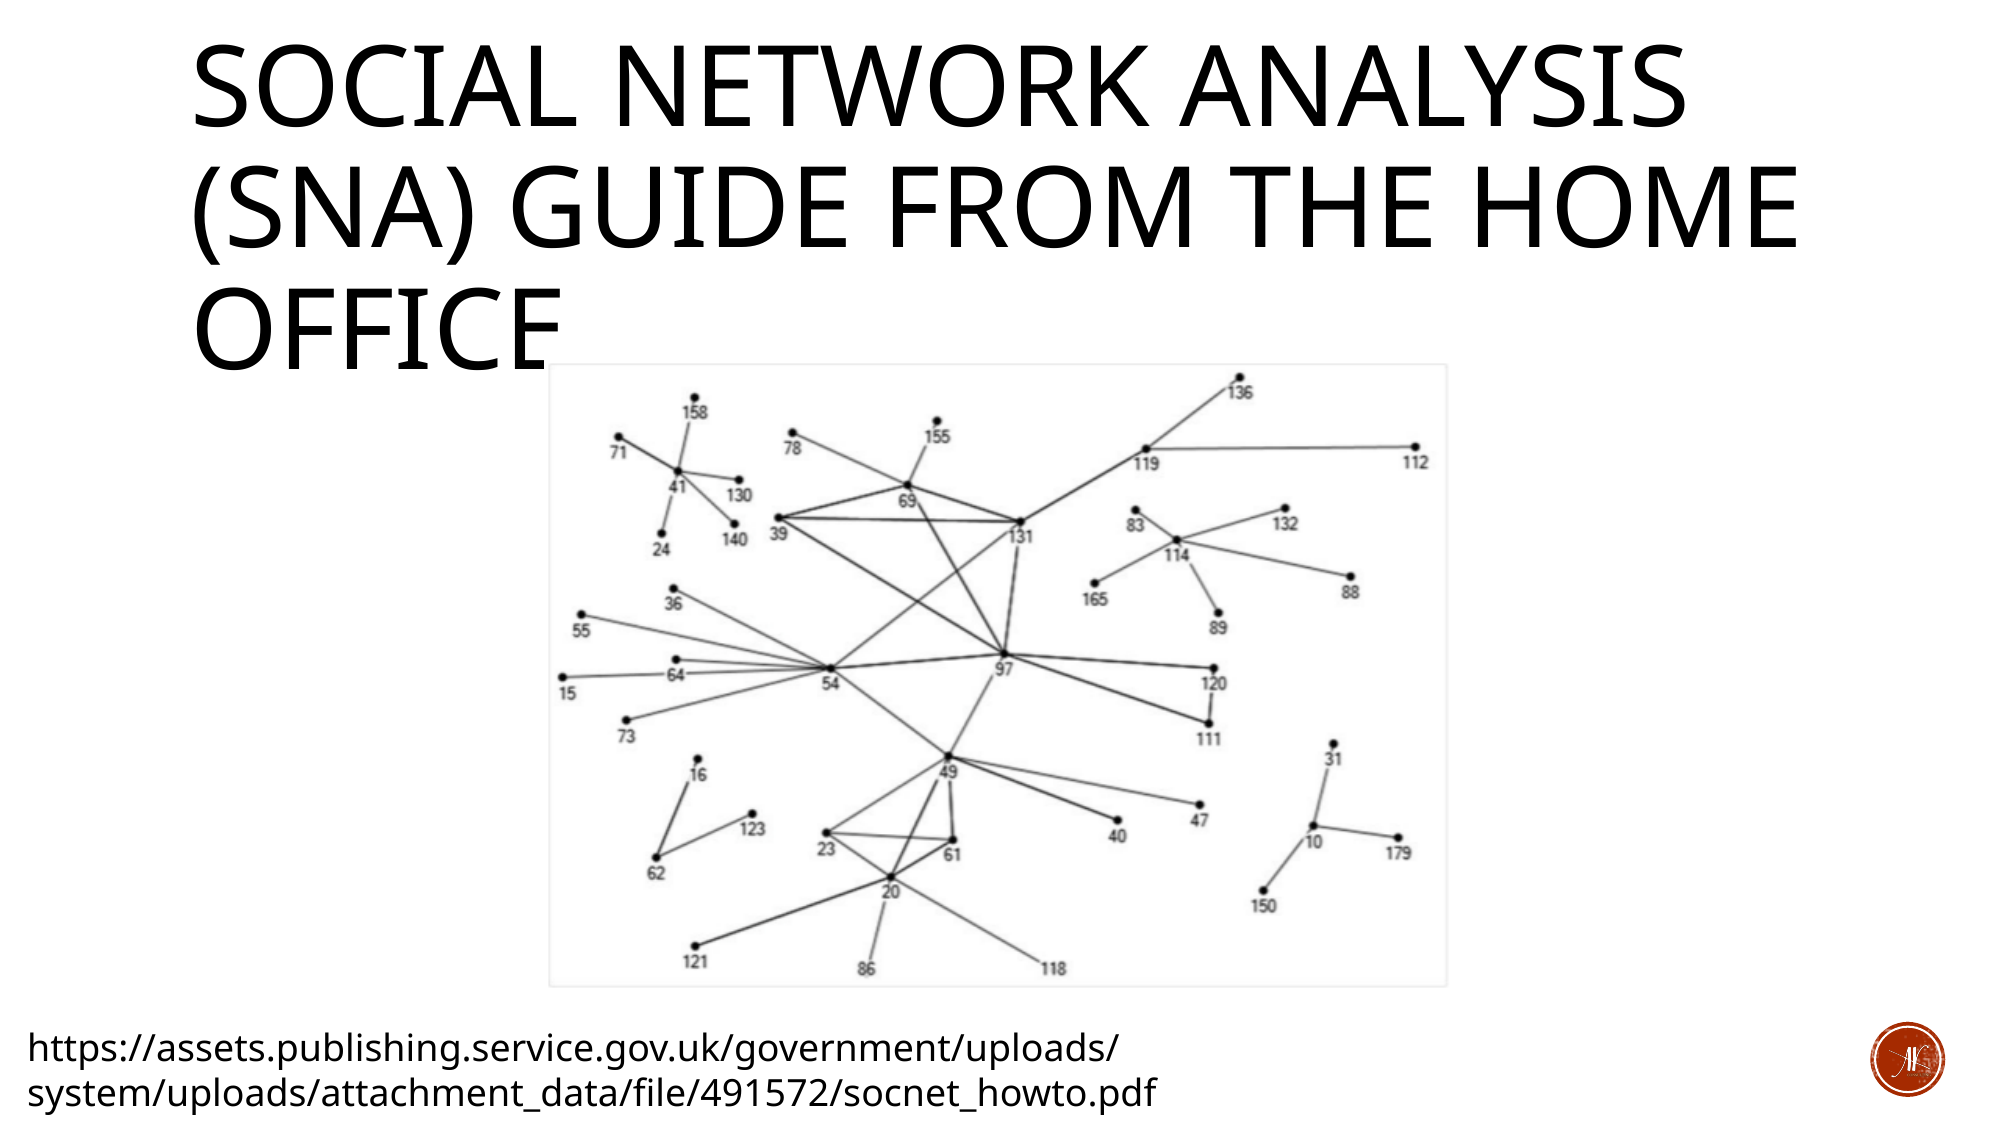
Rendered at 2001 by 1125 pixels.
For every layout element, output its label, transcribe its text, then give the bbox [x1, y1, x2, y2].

picture [1888, 1038, 1934, 1084]
title Social Network Analysis (SNA) guide from the home office [175, 79, 1826, 344]
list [547, 362, 1455, 999]
text_box https://assets.publishing.service.gov.uk/government/uploads/system/uploads/attachment_data/file/491572/socnet_howto.pdf [12, 1016, 1272, 1122]
